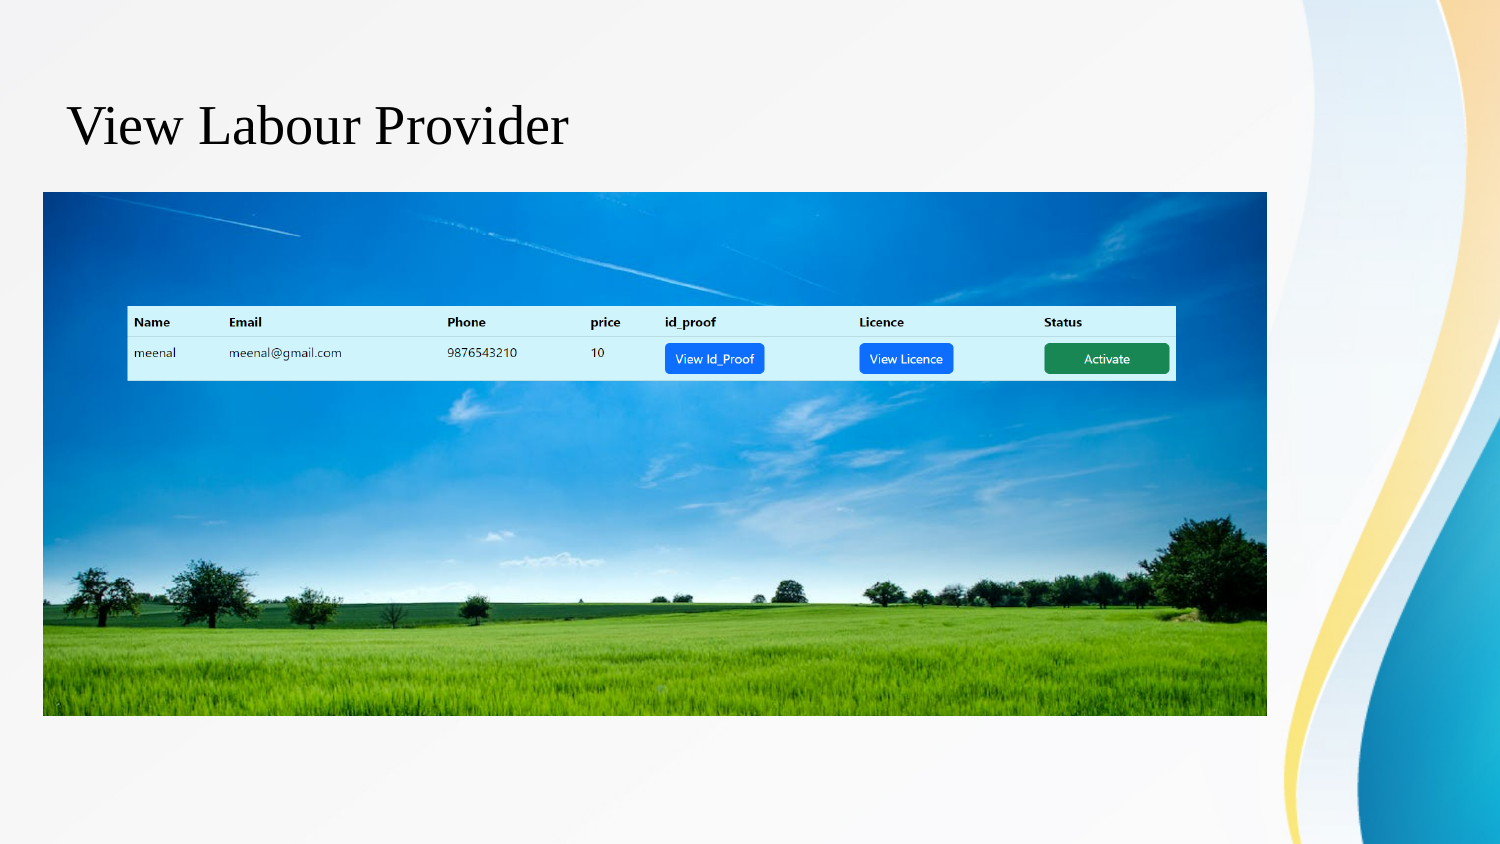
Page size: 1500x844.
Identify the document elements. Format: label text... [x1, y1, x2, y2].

title View Labour Provider [50, 72, 1450, 174]
picture [0, 0, 1500, 844]
